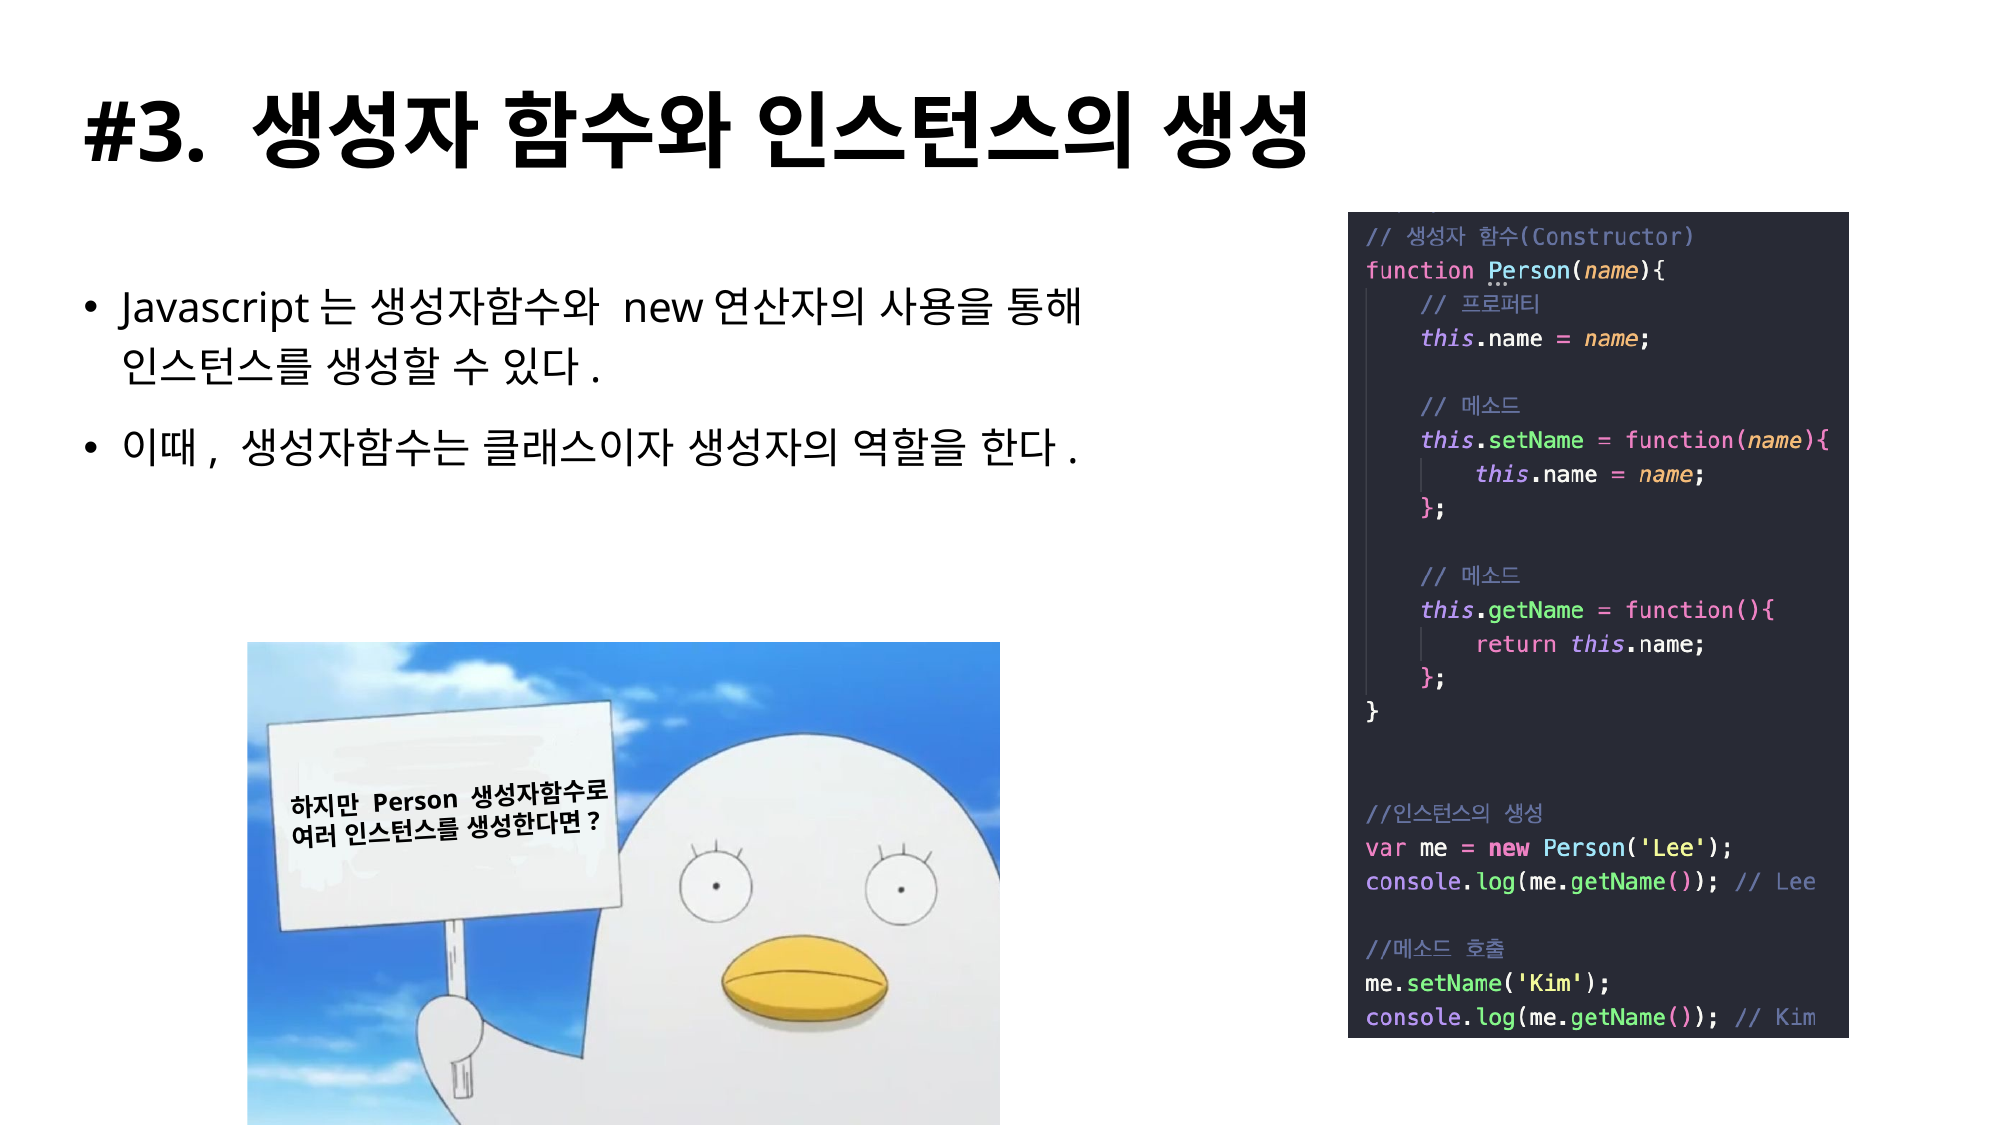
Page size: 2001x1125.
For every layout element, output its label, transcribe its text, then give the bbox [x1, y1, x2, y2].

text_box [247, 642, 1001, 1125]
list Javascript는 생성자함수와 new연산자의 사용을 통해 인스턴스를 생성할 수 있다. 이때, 생성자함수는 클래스이자 생성자의 역할을 한다. [68, 263, 1293, 1014]
title #3. 생성자 함수와 인스턴스의 생성 [68, 25, 1932, 244]
picture [1348, 212, 1849, 1038]
